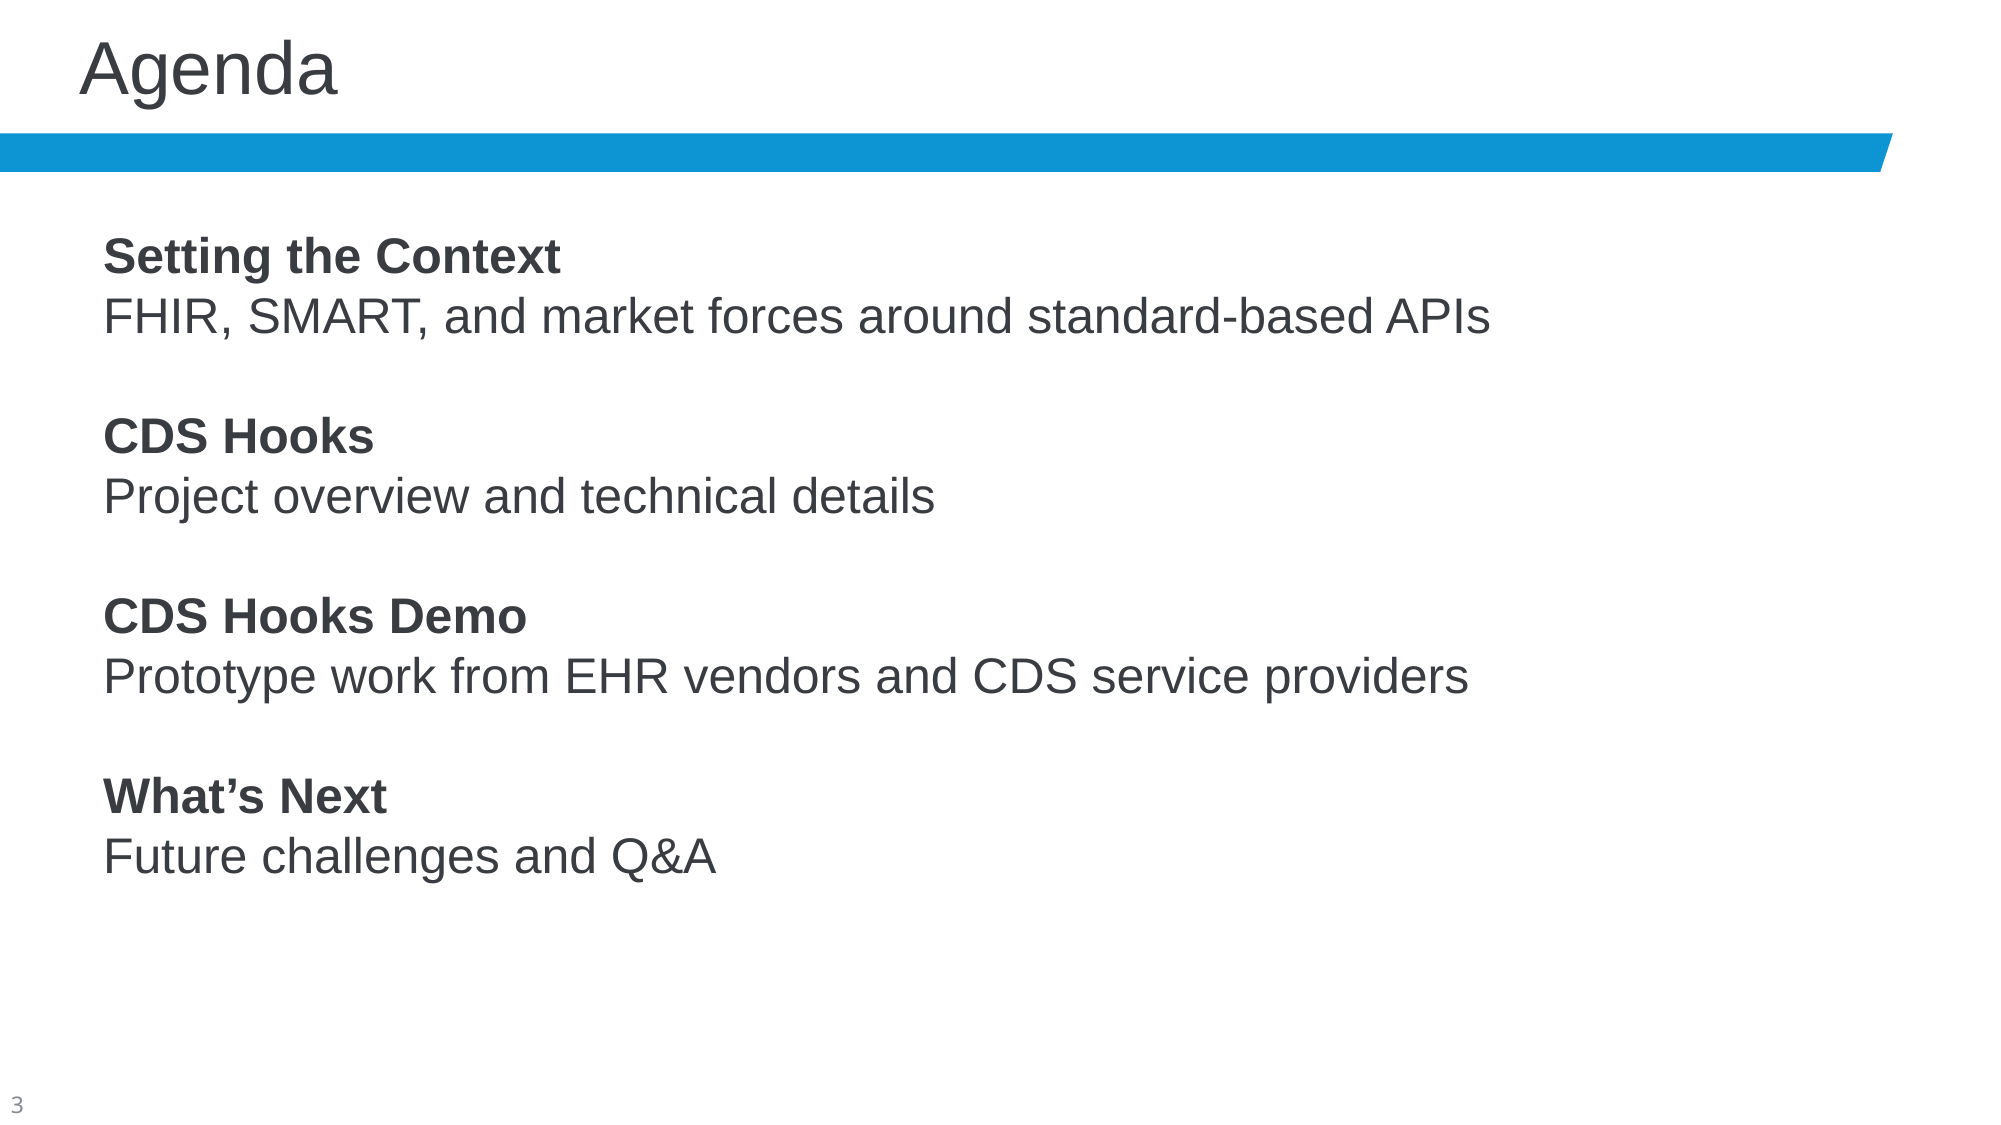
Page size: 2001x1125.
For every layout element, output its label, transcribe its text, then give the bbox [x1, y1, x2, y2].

text_box Setting the Context FHIR, SMART, and market forces around standard-based APIs CDS Hooks Project overview and technical details CDS Hooks Demo Prototype work from EHR vendors and CDS service providers What’s Next Future challenges and Q&A [88, 215, 1885, 891]
title Agenda [67, 0, 1793, 142]
